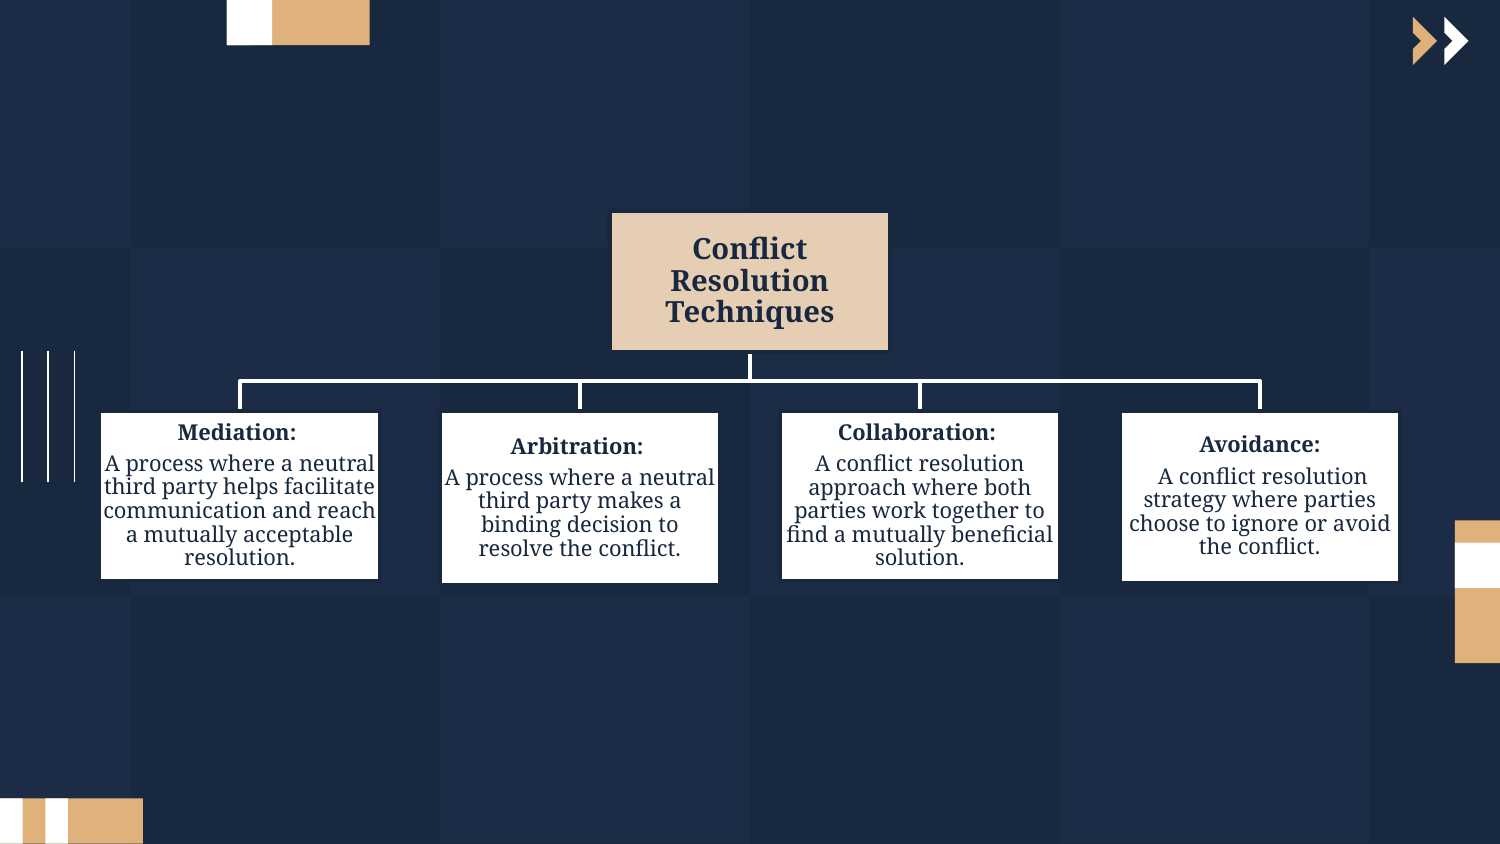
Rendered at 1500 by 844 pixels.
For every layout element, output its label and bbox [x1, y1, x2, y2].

text_box [98, 31, 1402, 765]
